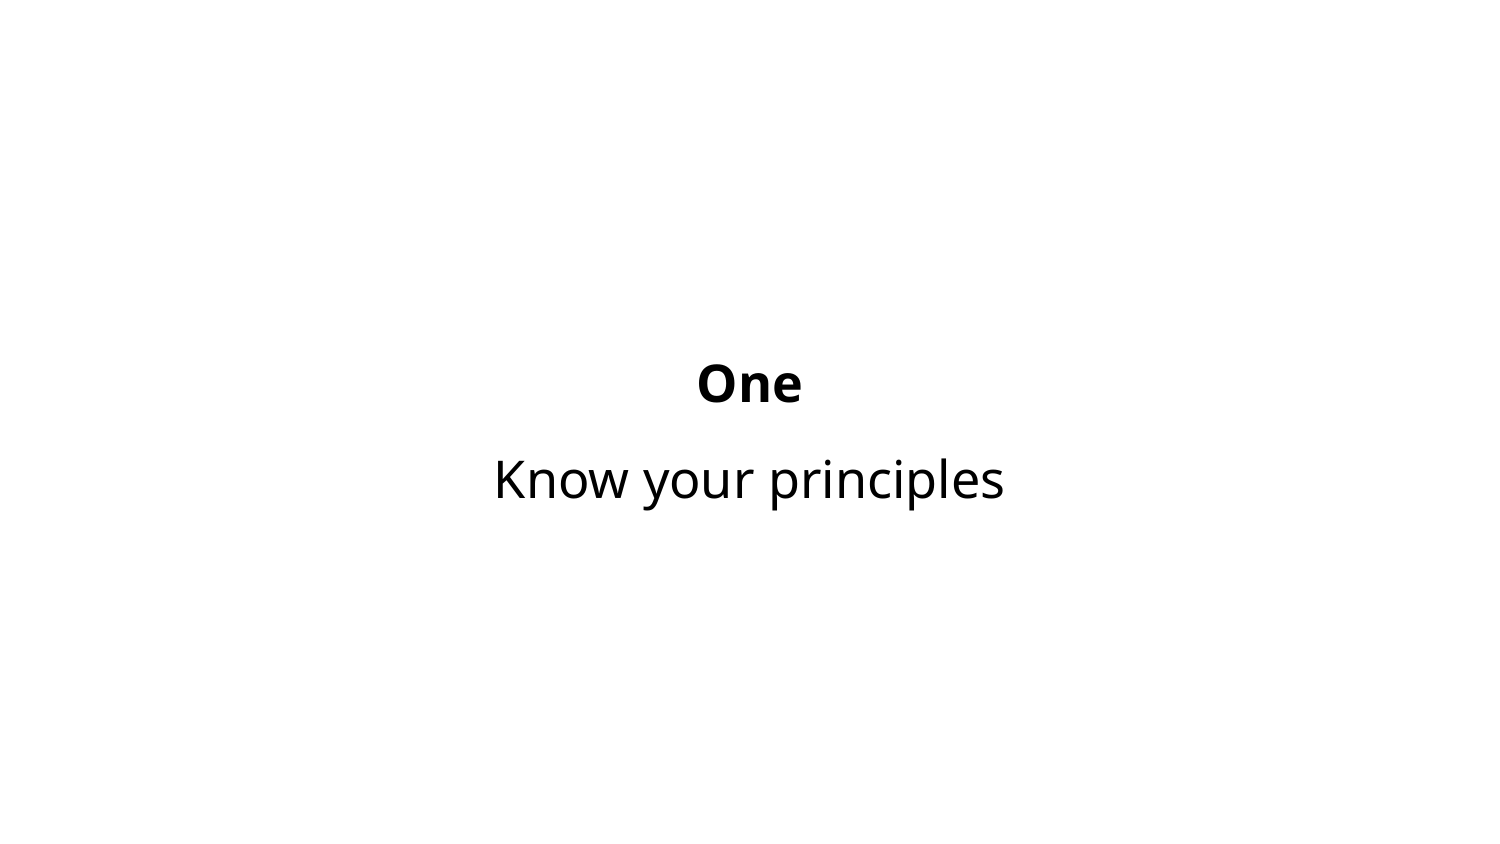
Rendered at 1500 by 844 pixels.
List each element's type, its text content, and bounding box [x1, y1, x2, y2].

text_box Know your principles [90, 421, 1410, 518]
text_box One [90, 325, 1410, 421]
